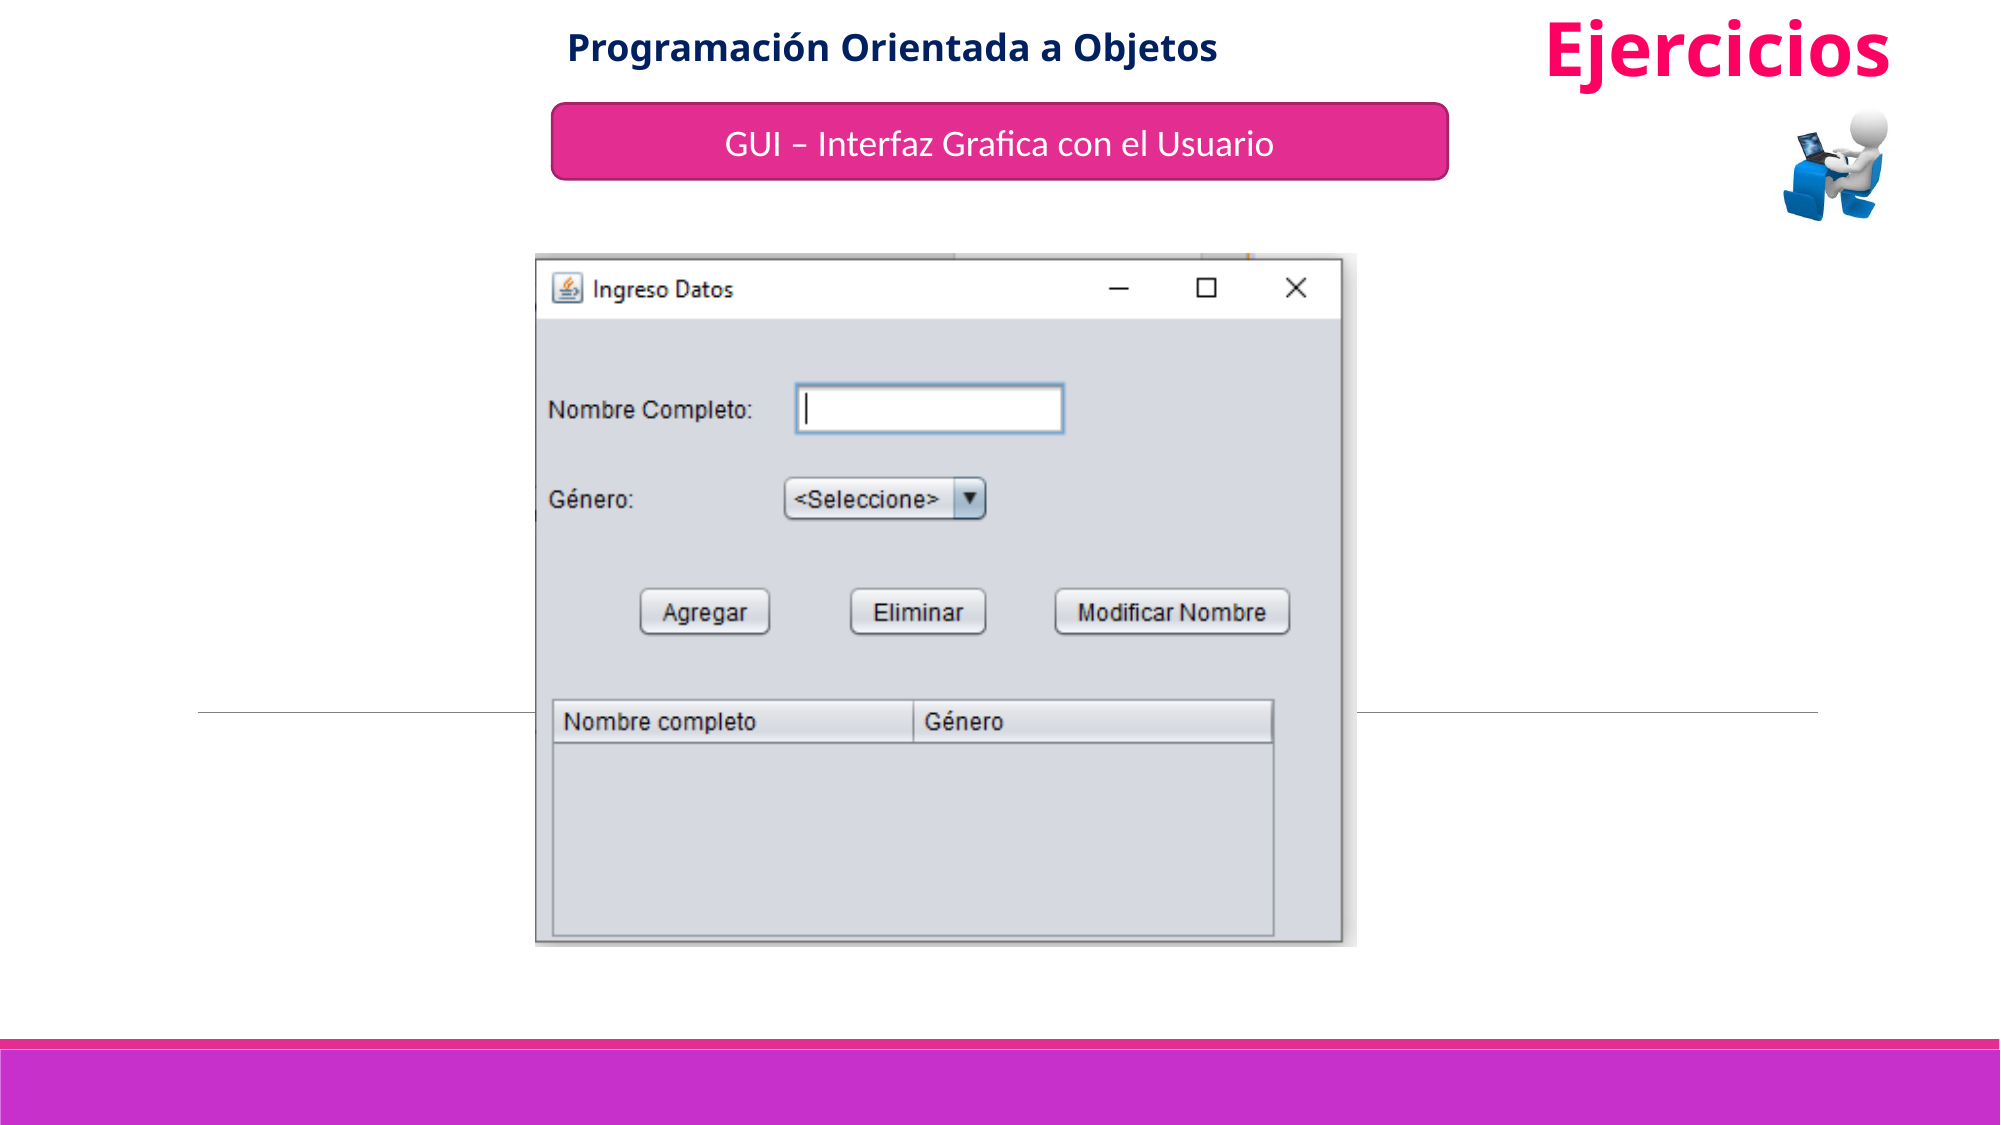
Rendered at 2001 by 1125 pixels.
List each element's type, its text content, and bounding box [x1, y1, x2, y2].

text_box GUI – Interfaz Grafica con el Usuario [550, 102, 1450, 181]
picture [1763, 99, 1903, 238]
text_box Ejercicios [1528, 0, 2000, 100]
picture [534, 253, 1357, 947]
text_box Programación Orientada a Objetos [552, 17, 1392, 77]
